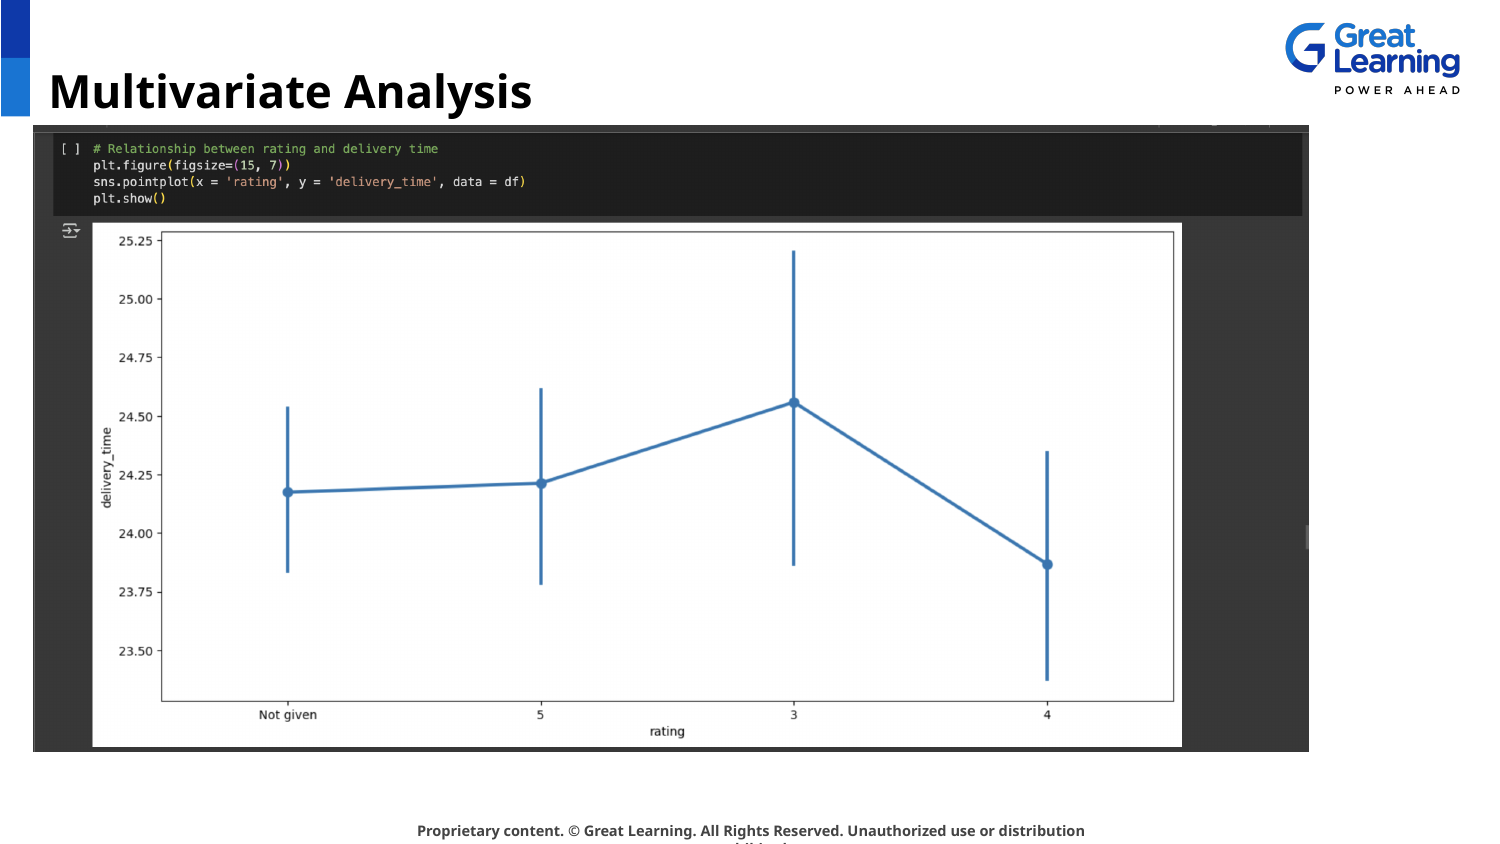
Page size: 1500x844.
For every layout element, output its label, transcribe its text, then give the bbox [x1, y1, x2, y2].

picture [1258, 11, 1487, 106]
title Multivariate Analysis [33, 47, 1431, 142]
picture [32, 124, 1309, 753]
